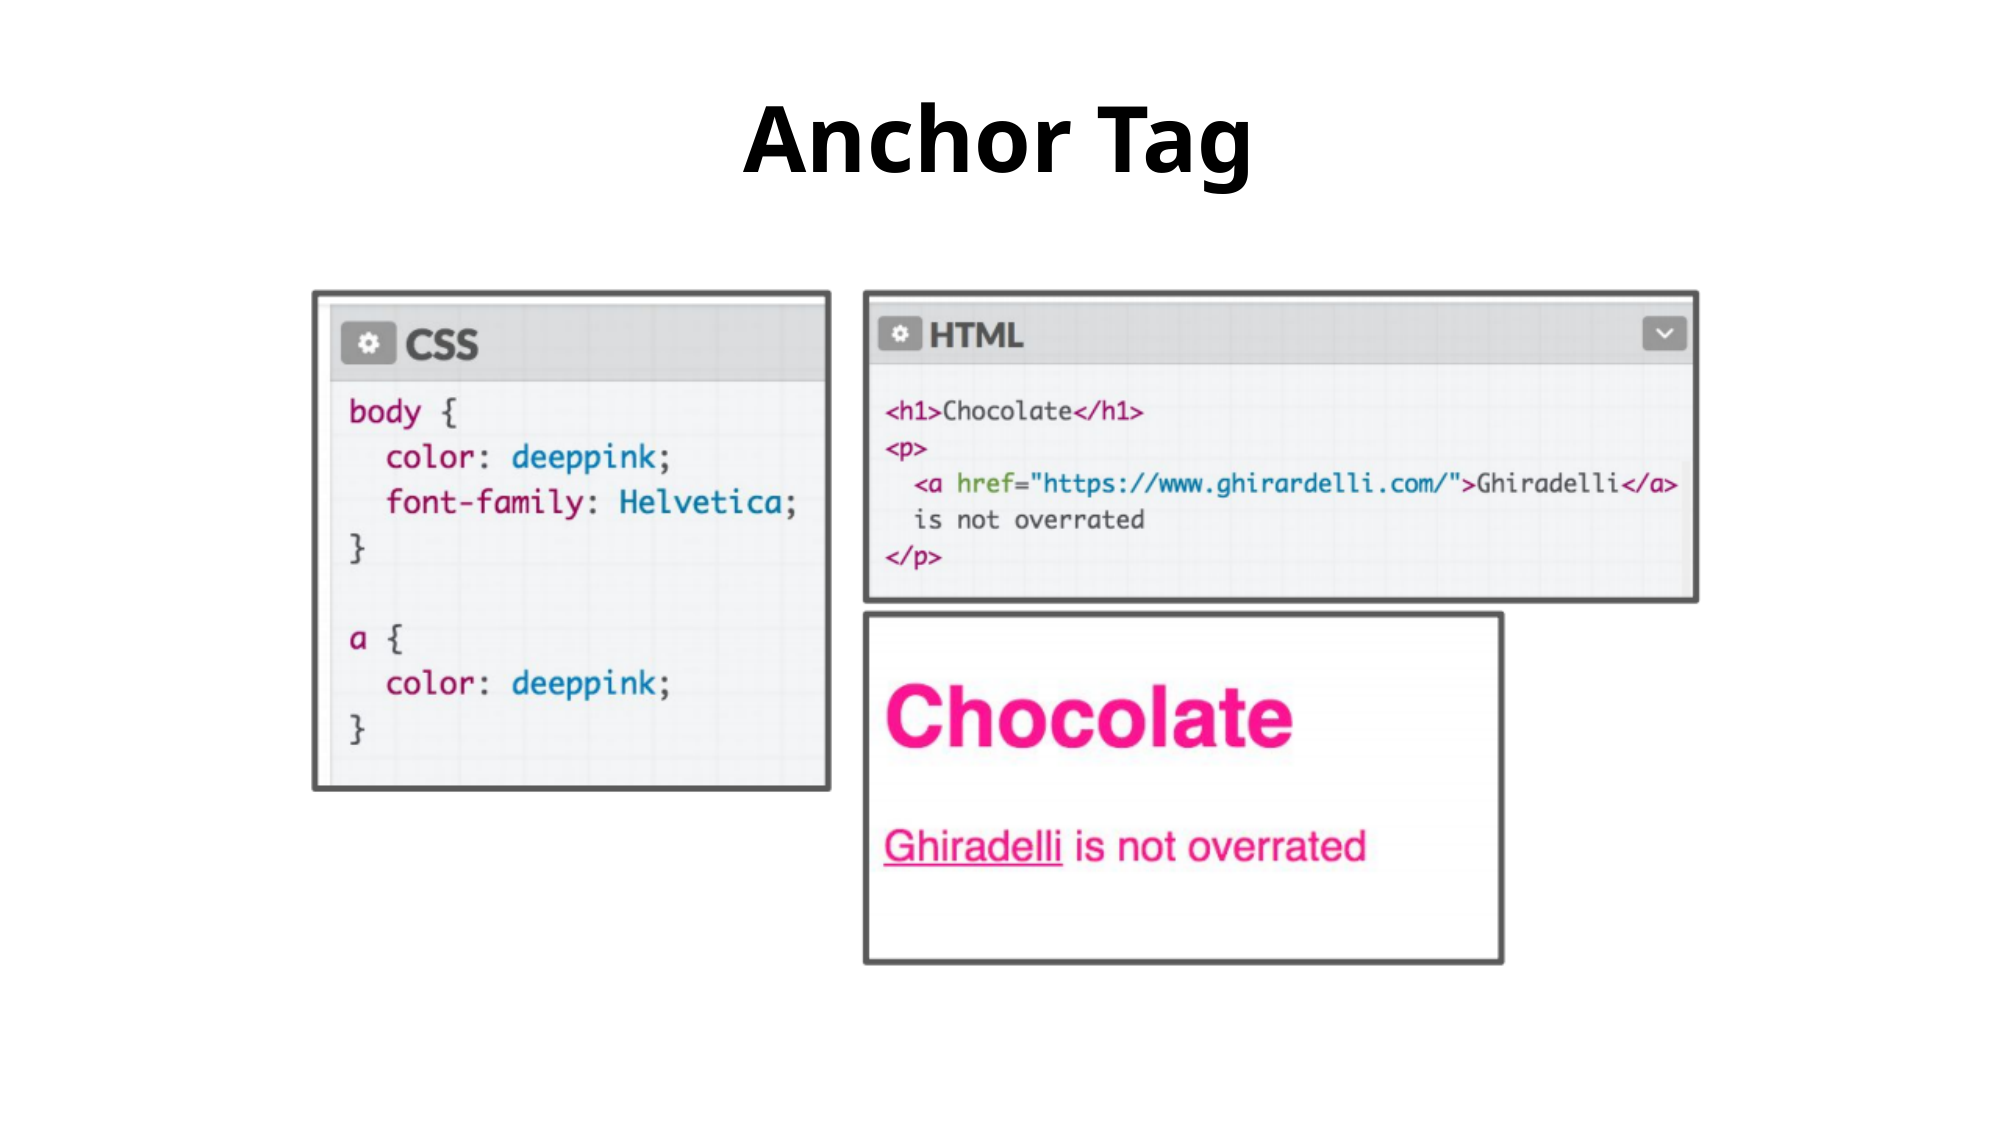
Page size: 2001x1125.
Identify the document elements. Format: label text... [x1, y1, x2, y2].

picture [284, 277, 1716, 972]
text_box Anchor Tag [98, 73, 1902, 199]
